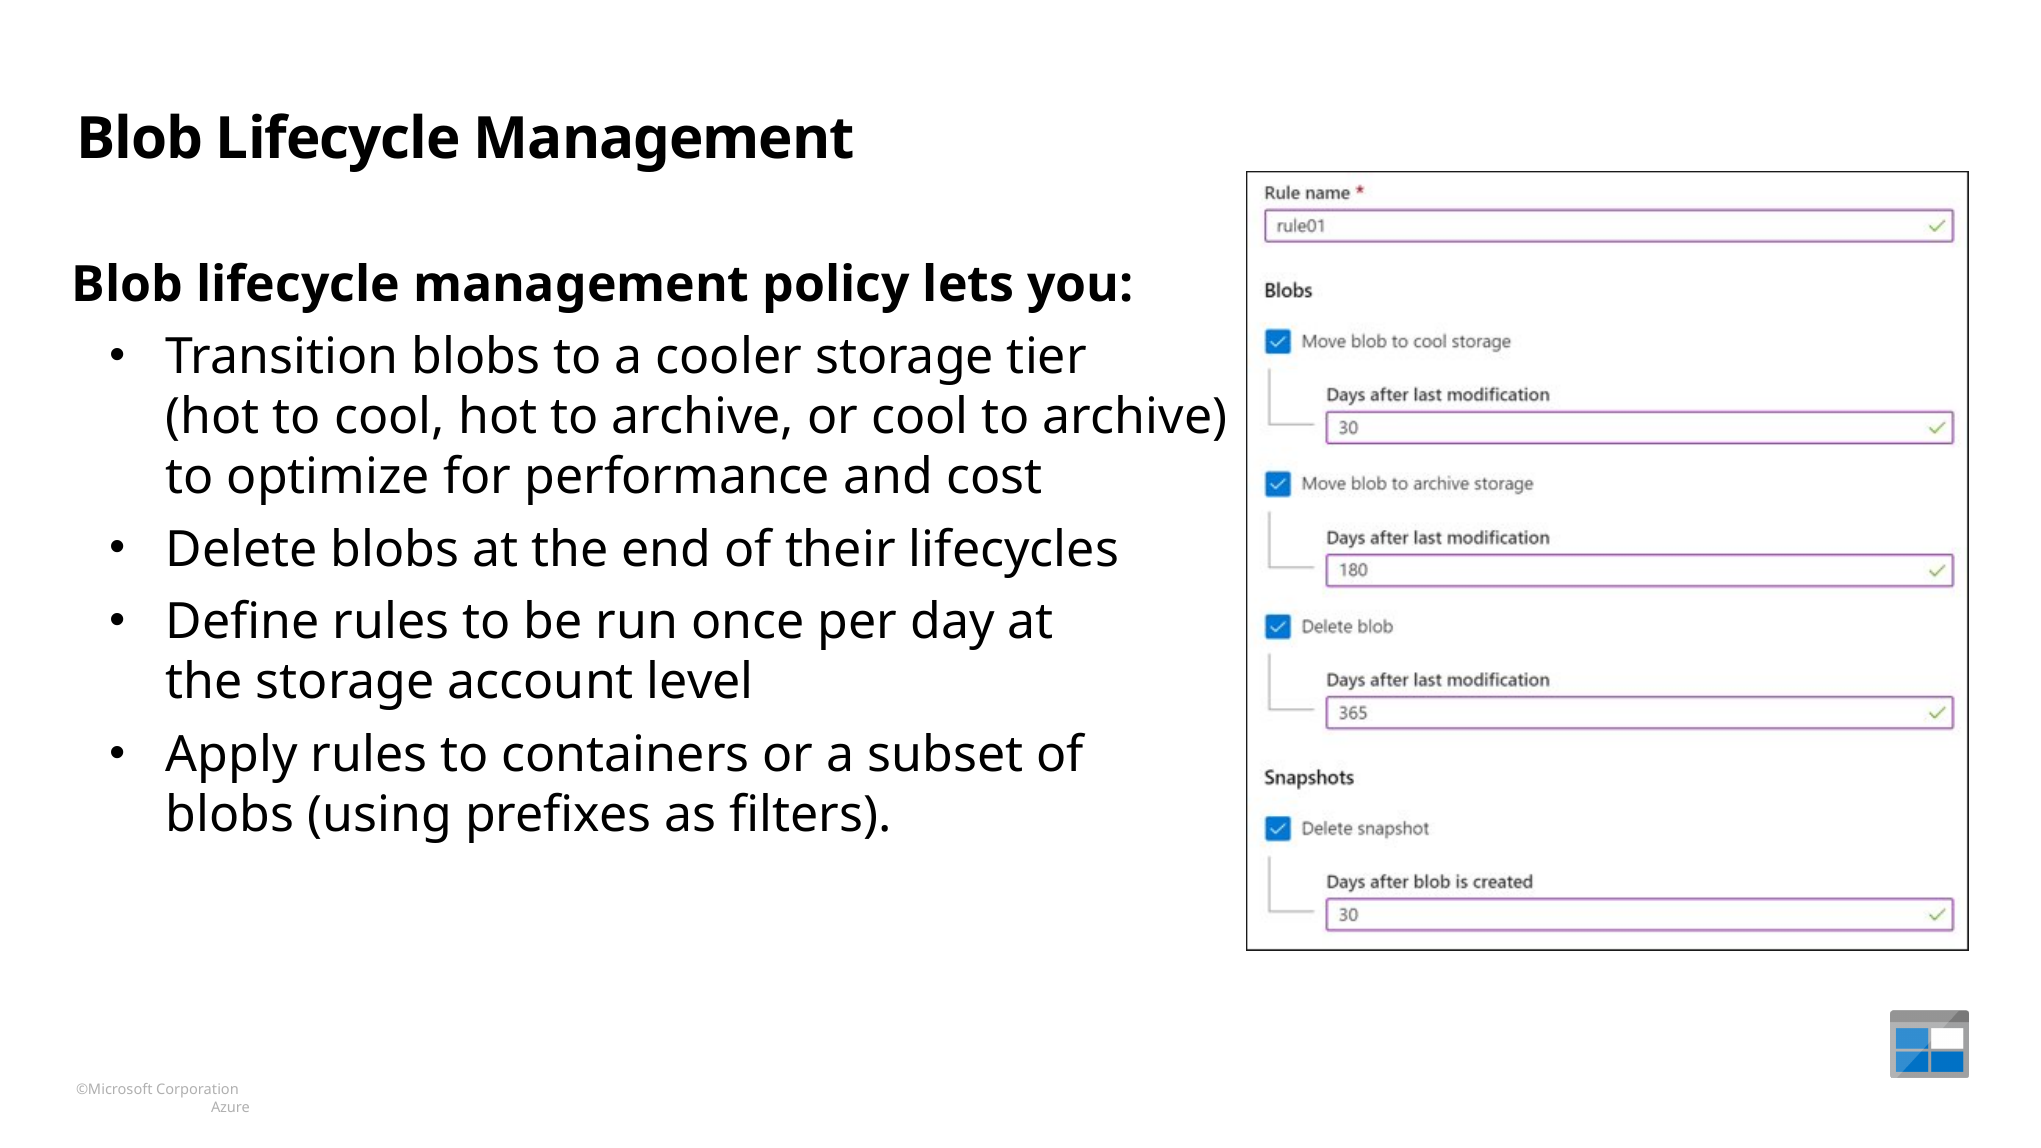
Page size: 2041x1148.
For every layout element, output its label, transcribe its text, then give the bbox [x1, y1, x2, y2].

picture [1889, 1004, 1969, 1083]
list Blob lifecycle management policy lets you: Transition blobs to a cooler storage tier (hot to cool, hot to archive, or cool to archive) to optimize for performance and cost Delete blobs at the end of their lifecycles Define rules to be run once per day at the storage account level Apply rules to containers or a subset of blobs (using prefixes as filters). [71, 261, 1245, 911]
picture [1245, 170, 1969, 952]
title Blob Lifecycle Management [76, 103, 1969, 172]
